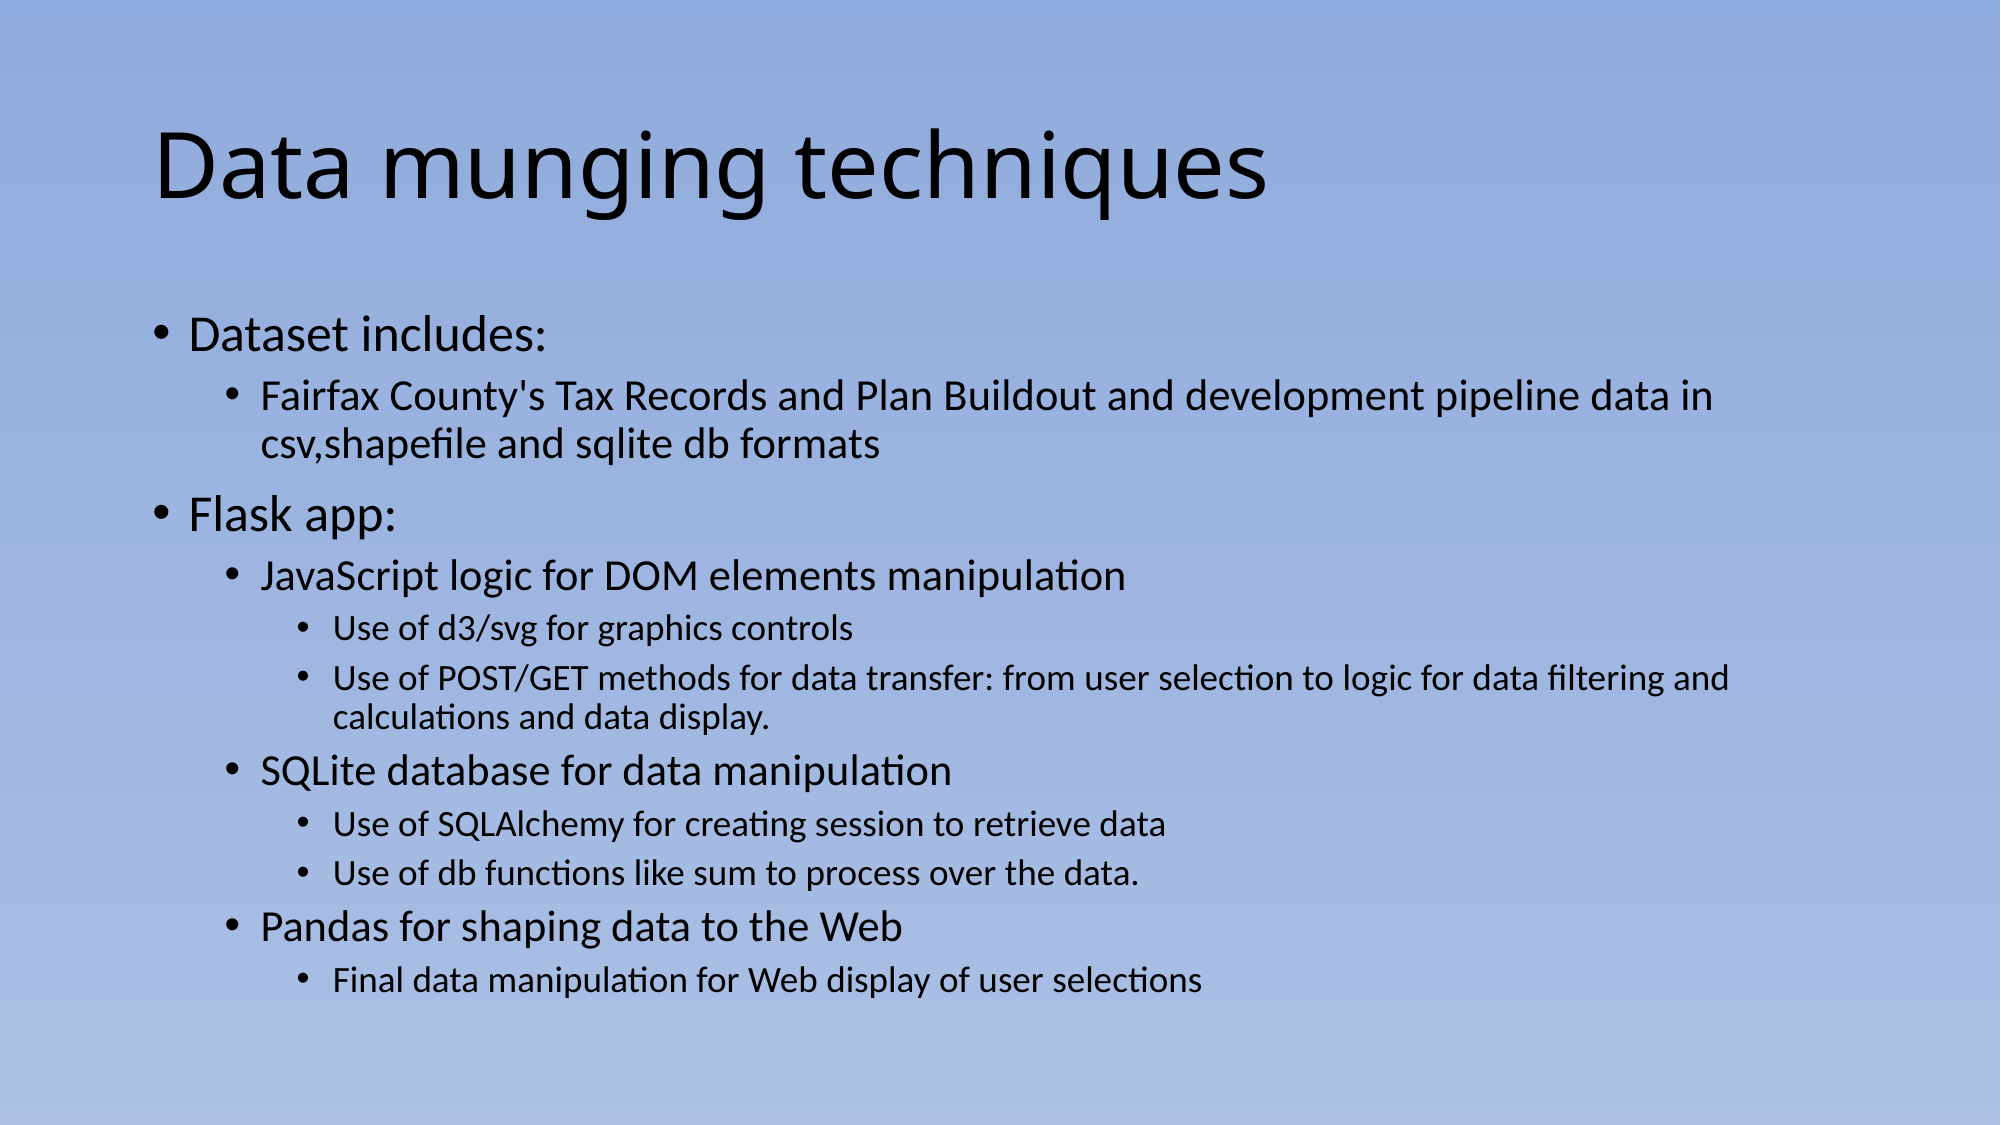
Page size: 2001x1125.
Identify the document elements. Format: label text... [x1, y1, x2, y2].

list Dataset includes: Fairfax County's Tax Records and Plan Buildout and development pipeline data in csv,shapefile and sqlite db formats Flask app: JavaScript logic for DOM elements manipulation Use of d3/svg for graphics controls Use of POST/GET methods for data transfer: from user selection to logic for data filtering and calculations and data display. SQLite database for data manipulation Use of SQLAlchemy for creating session to retrieve data Use of db functions like sum to process over the data. Pandas for shaping data to the Web Final data manipulation for Web display of user selections [137, 299, 1863, 1014]
title Data munging techniques [137, 59, 1863, 278]
